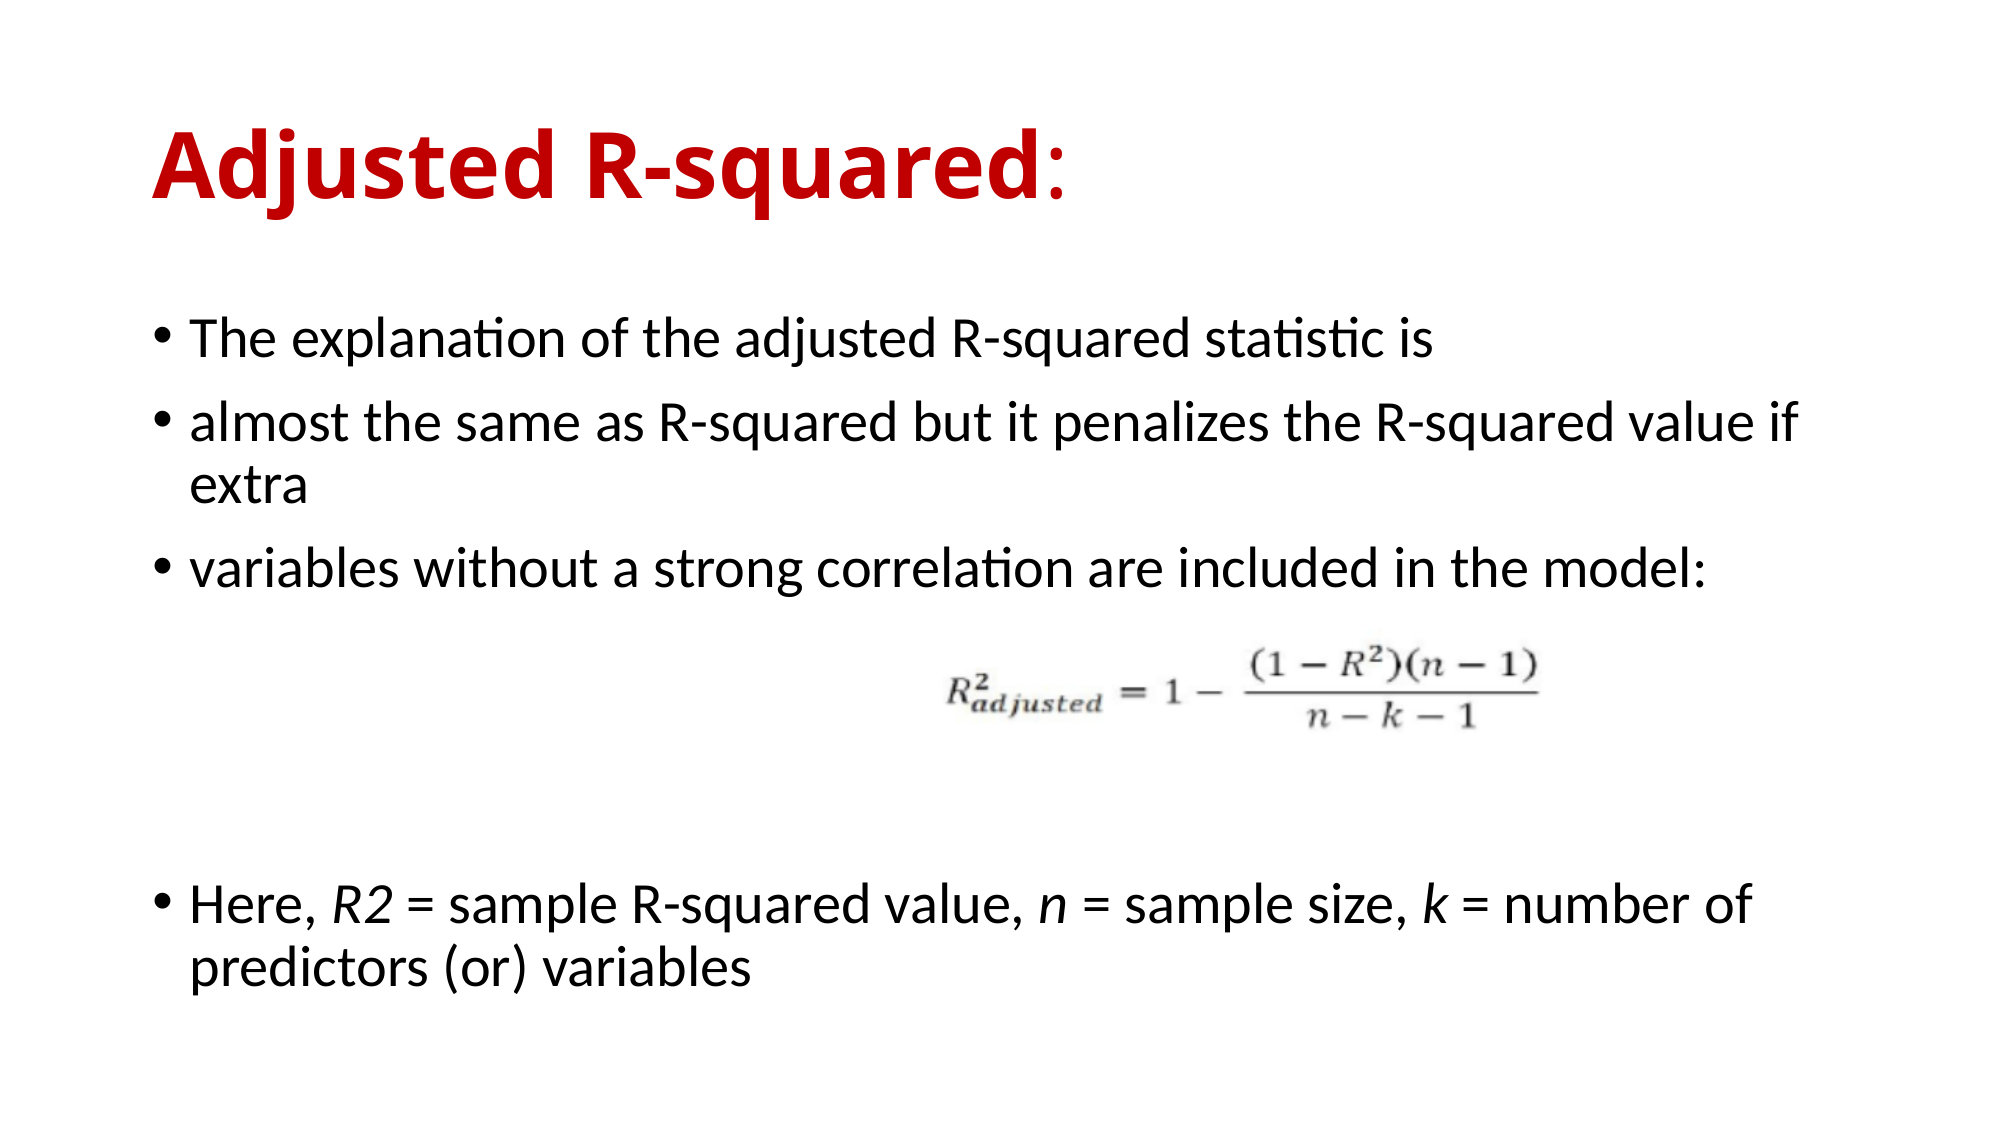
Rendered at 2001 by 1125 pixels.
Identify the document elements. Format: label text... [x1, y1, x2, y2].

picture [258, 613, 1742, 784]
title Adjusted R-squared: [137, 59, 1863, 278]
list The explanation of the adjusted R-squared statistic is almost the same as R-squared but it penalizes the R-squared value if extra variables without a strong correlation are included in the model: Here, R2 = sample R-squared value, n = sample size, k = number of predictors (or) variables [137, 299, 1863, 1081]
